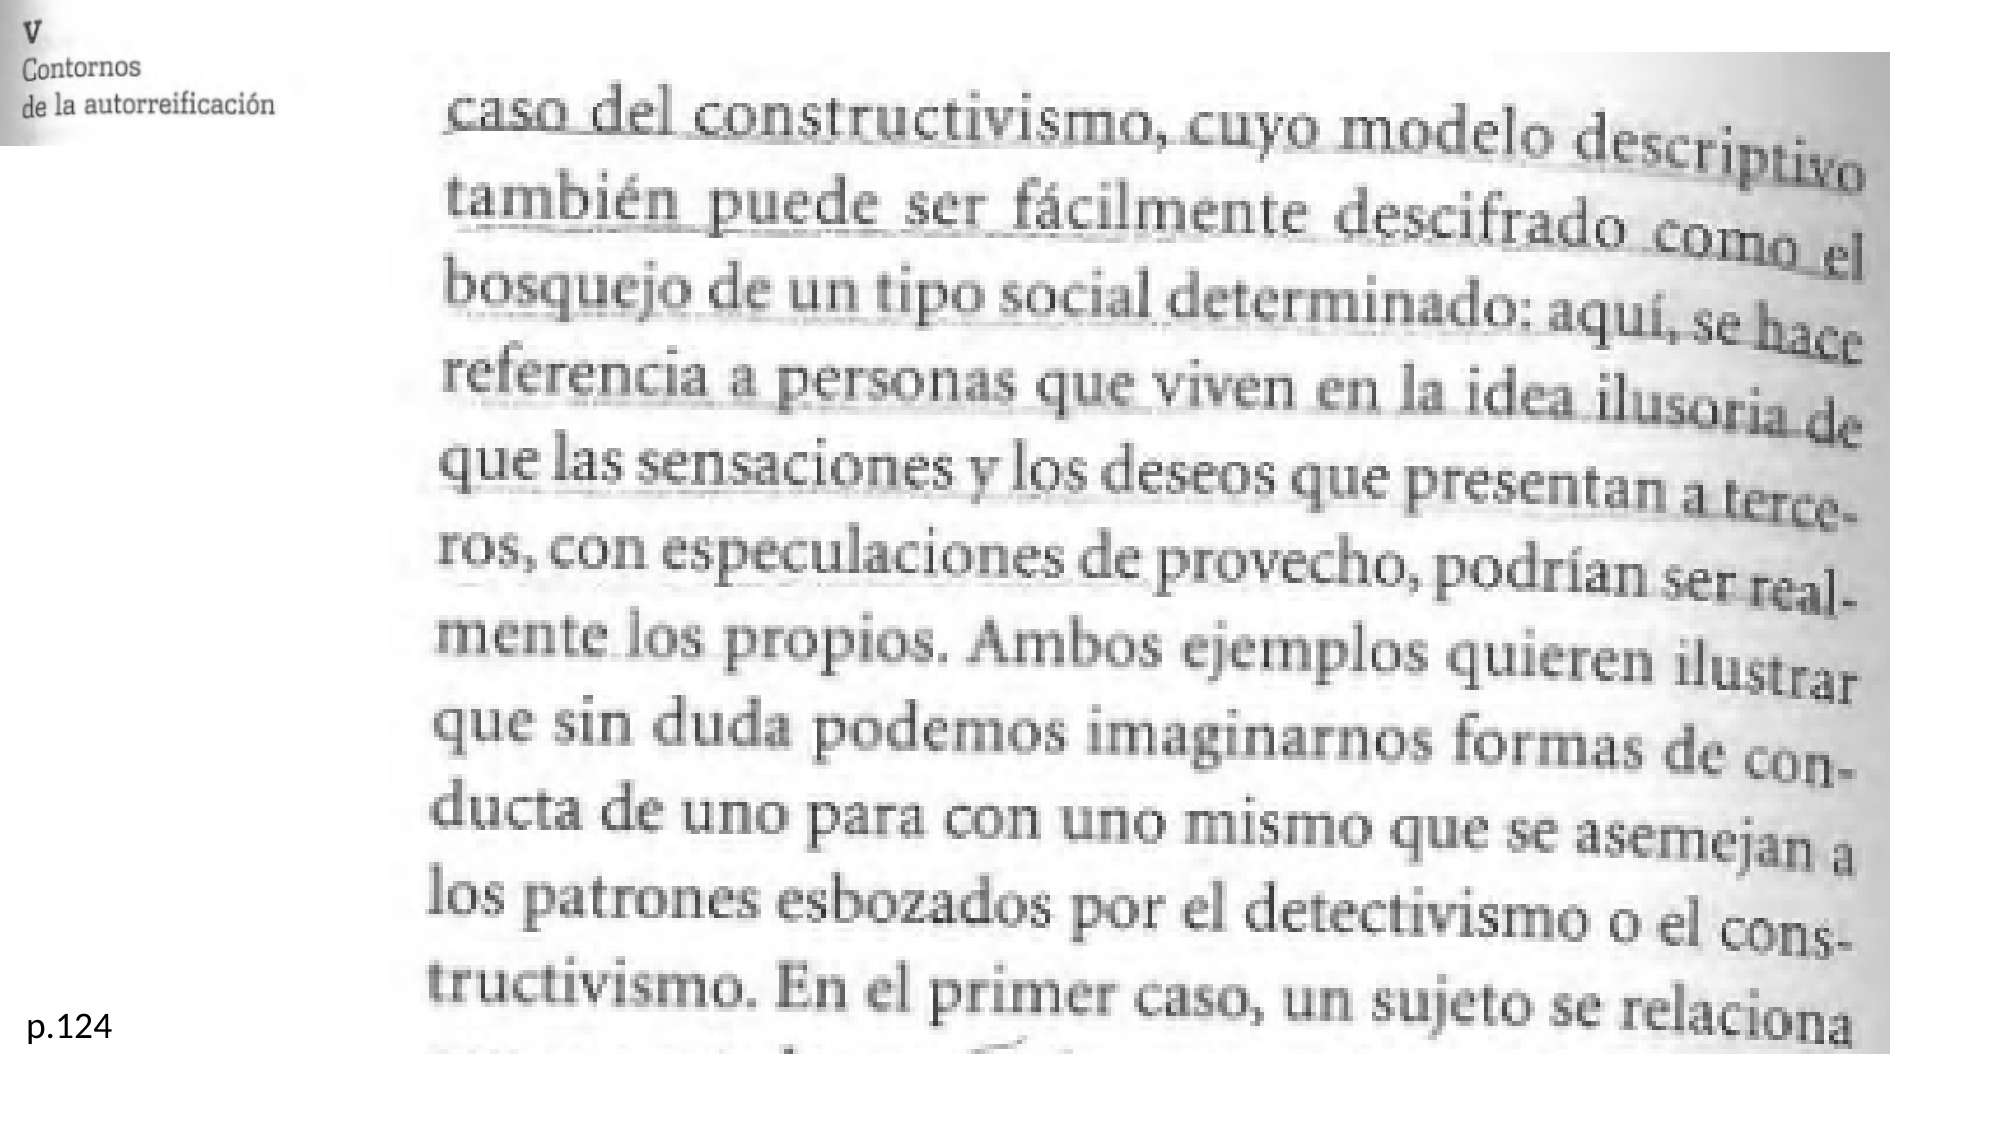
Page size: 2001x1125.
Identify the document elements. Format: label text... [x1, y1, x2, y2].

picture [388, 51, 1890, 1054]
picture [0, 0, 306, 146]
text_box p.124 [11, 993, 179, 1054]
